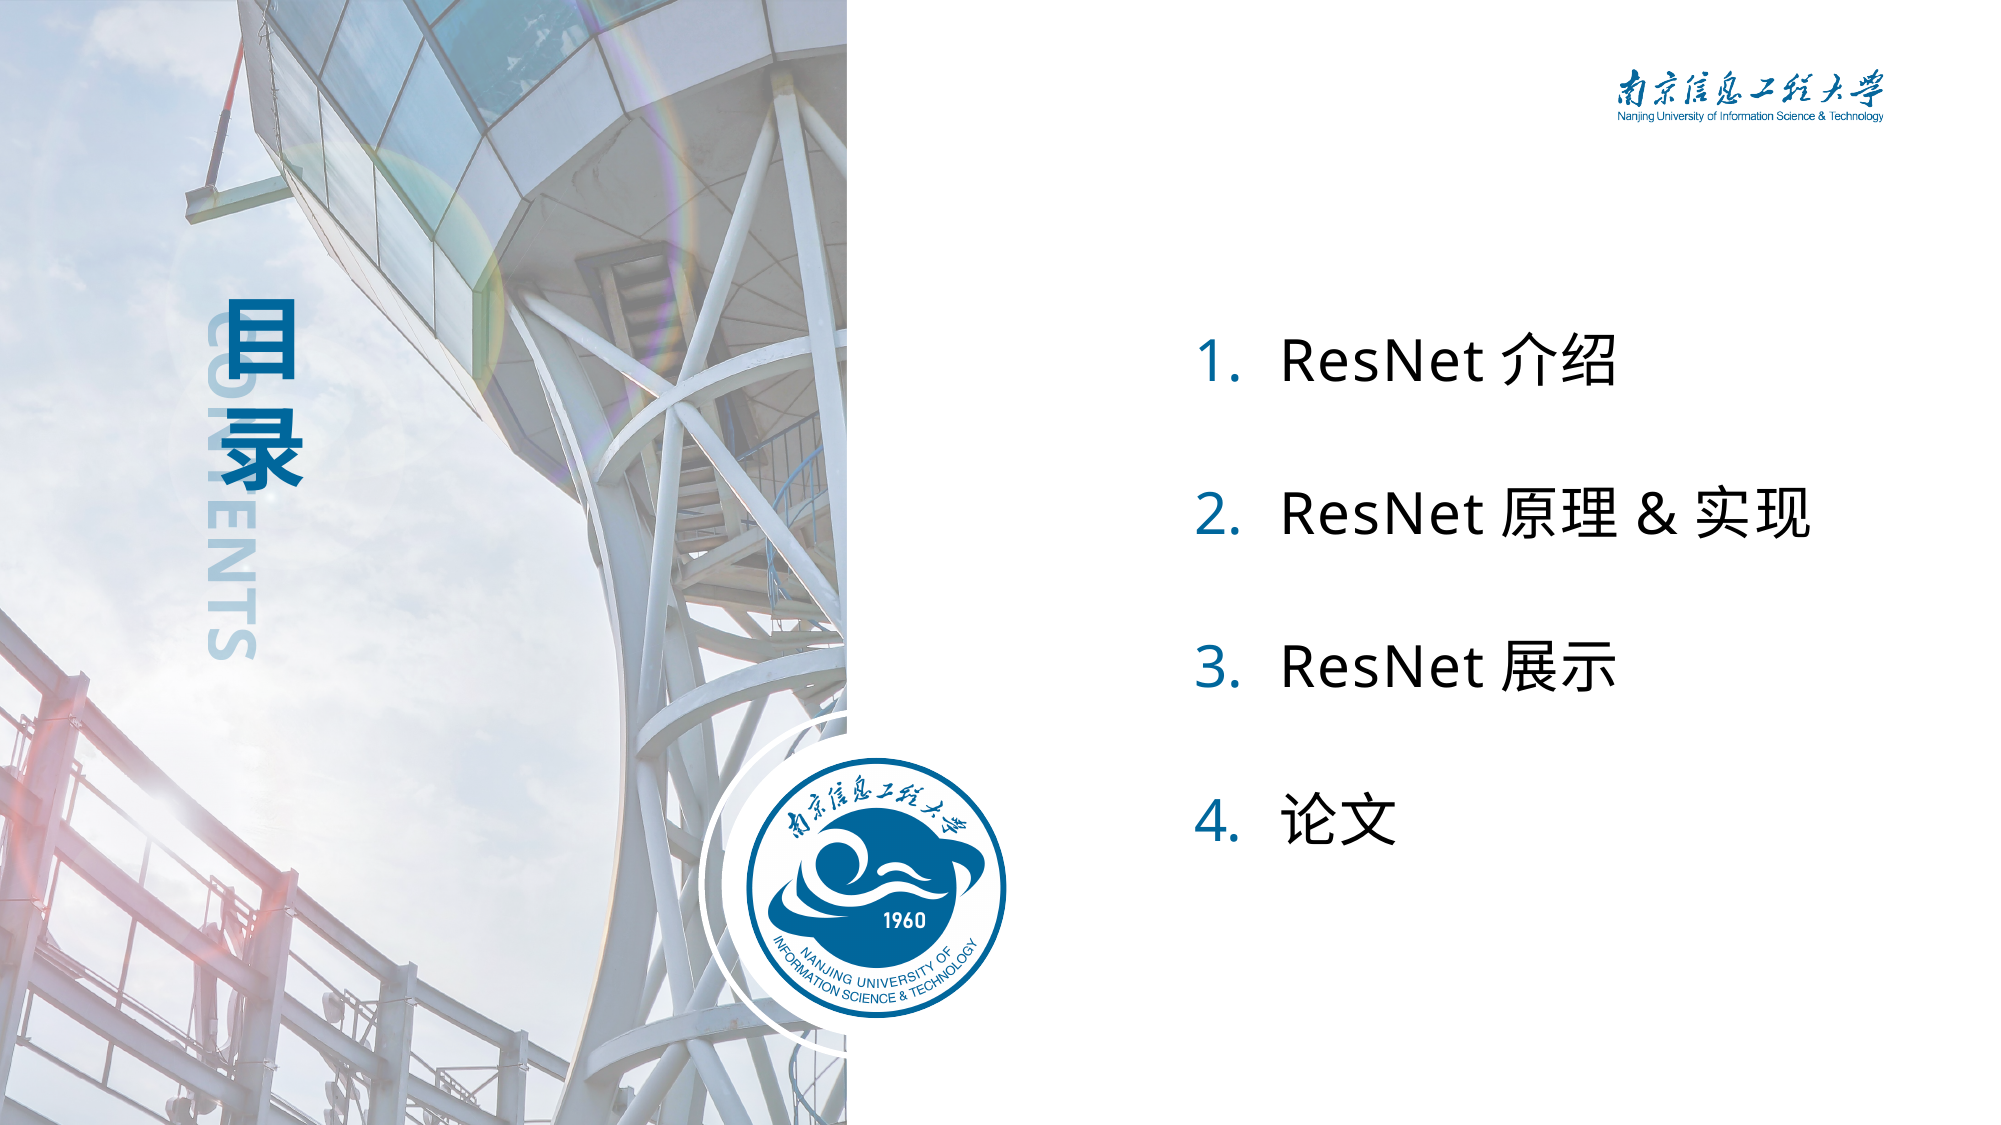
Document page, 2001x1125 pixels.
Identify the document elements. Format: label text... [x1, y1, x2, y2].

picture [711, 724, 1039, 1045]
picture [1604, 51, 1884, 140]
list ResNet介绍 ResNet原理&实现 ResNet展示 论文 [1115, 164, 1892, 1012]
